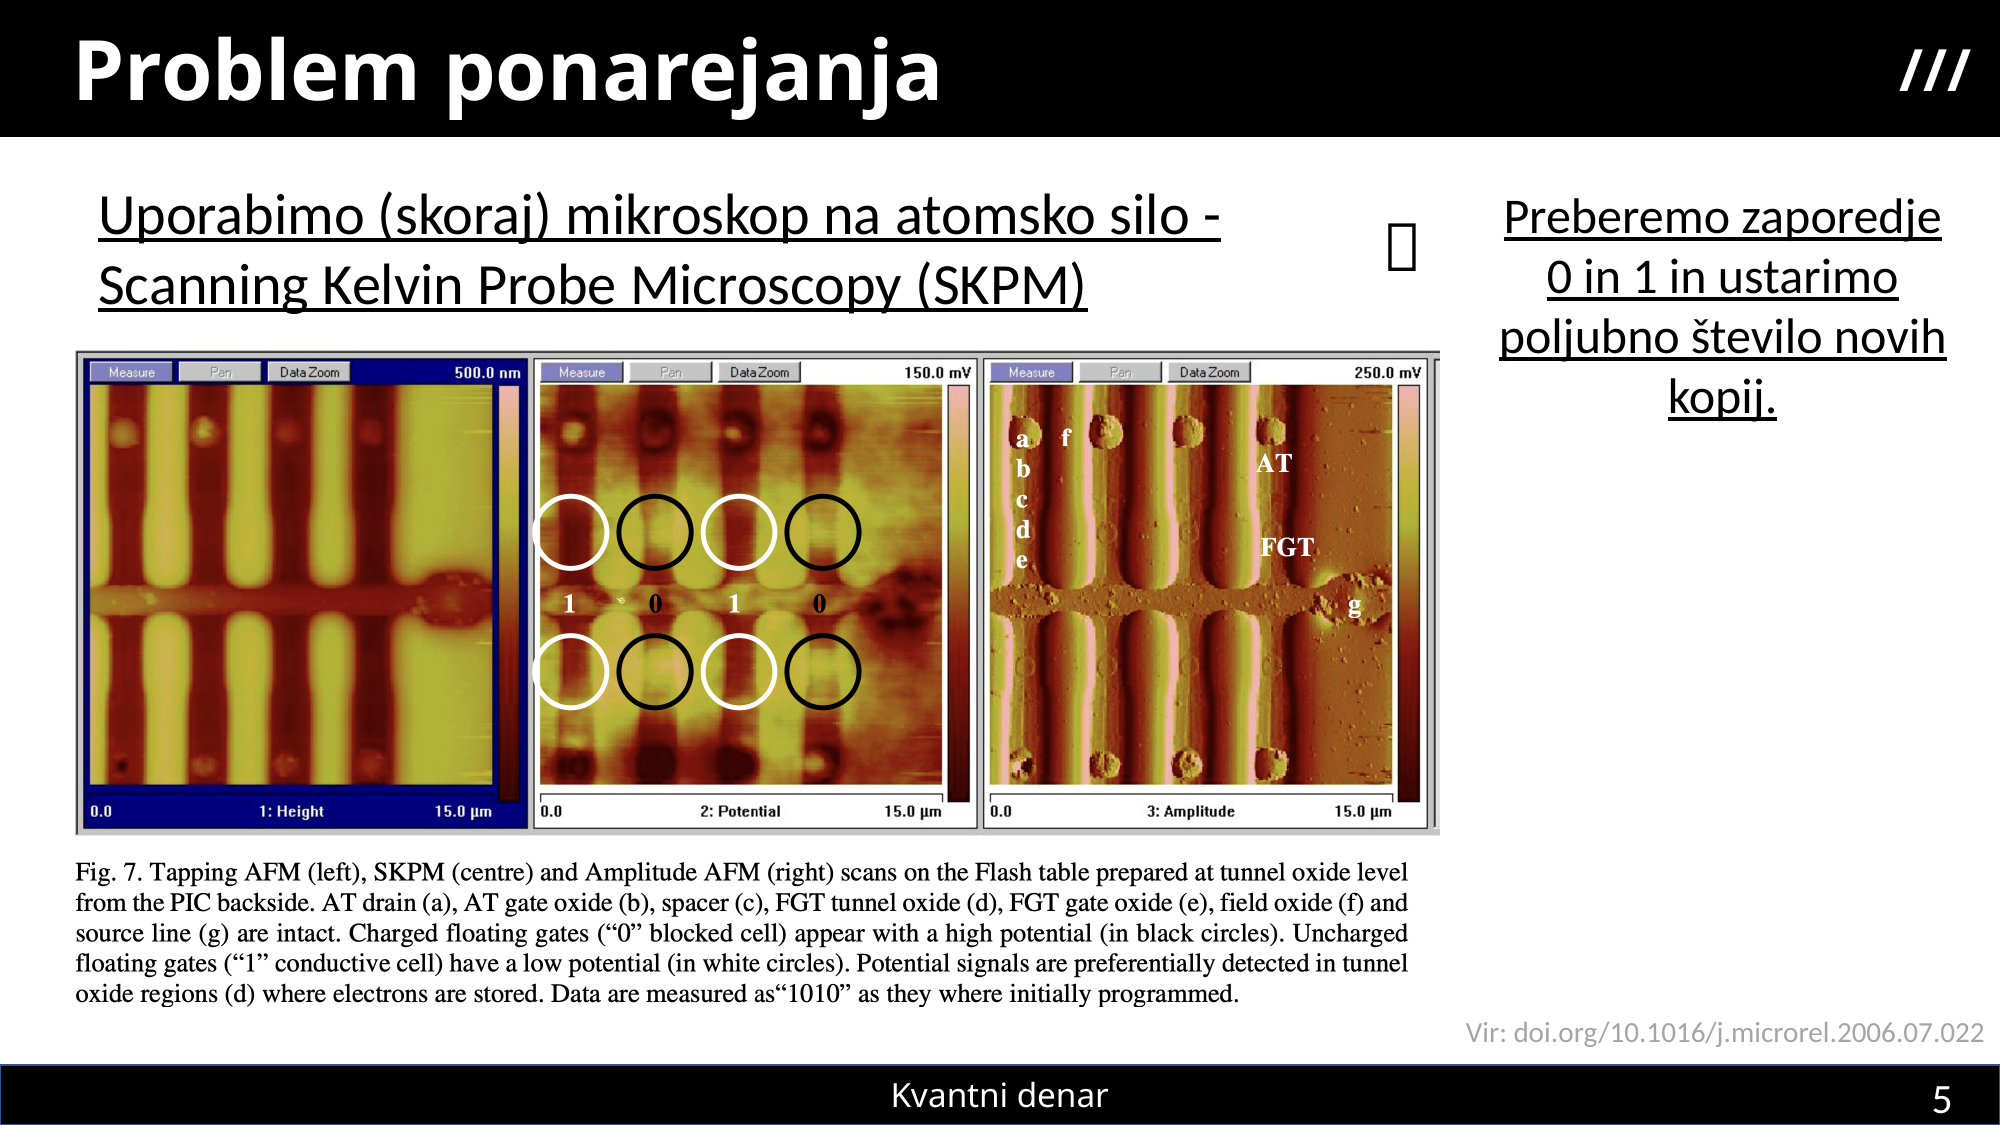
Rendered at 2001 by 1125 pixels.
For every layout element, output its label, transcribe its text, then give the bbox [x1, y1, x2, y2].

text_box [0, 1064, 2000, 1125]
text_box Vir: doi.org/10.1016/j.microrel.2006.07.022 [1395, 1005, 2000, 1056]
slide_number 5 [1884, 1066, 2000, 1125]
text_box [0, 0, 2000, 137]
text_box Uporabimo (skoraj) mikroskop na atomsko silo - Scanning Kelvin Probe Microscopy (SKPM) [83, 168, 1346, 324]
title Problem ponarejanja [57, 0, 1208, 126]
footer Kvantni denar [662, 1063, 1338, 1124]
text_box  [1368, 197, 1438, 293]
picture [57, 336, 1457, 1020]
text_box Preberemo zaporedje 0 in 1 in ustarimo poljubno število novih kopij. [1483, 176, 1962, 432]
text_box /// [1884, 25, 2000, 110]
